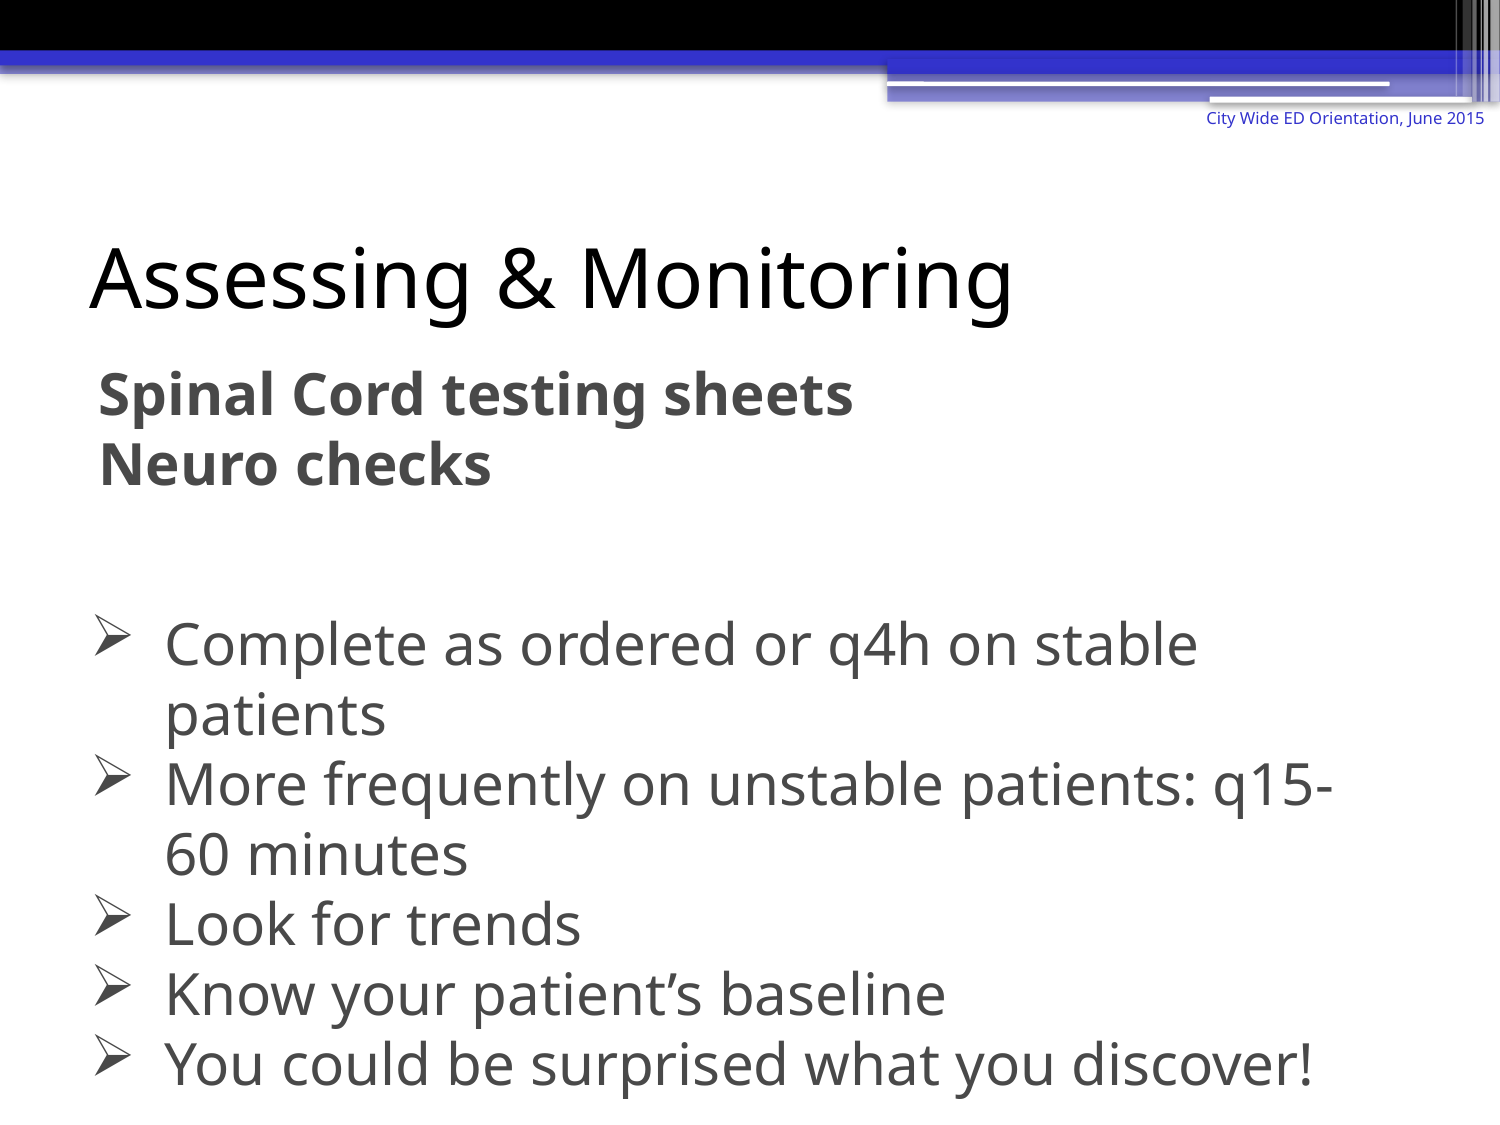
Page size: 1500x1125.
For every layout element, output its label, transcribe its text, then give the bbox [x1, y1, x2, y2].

text_box Complete as ordered or q4h on stable patients More frequently on unstable patients: q15-60 minutes Look for trends Know your patient’s baseline You could be surprised what you discover! [75, 599, 1400, 1125]
text_box Spinal Cord testing sheets Neuro checks [83, 349, 870, 505]
title Assessing & Monitoring [75, 187, 1425, 363]
footer City Wide ED Orientation, June 2015 [862, 100, 1500, 176]
